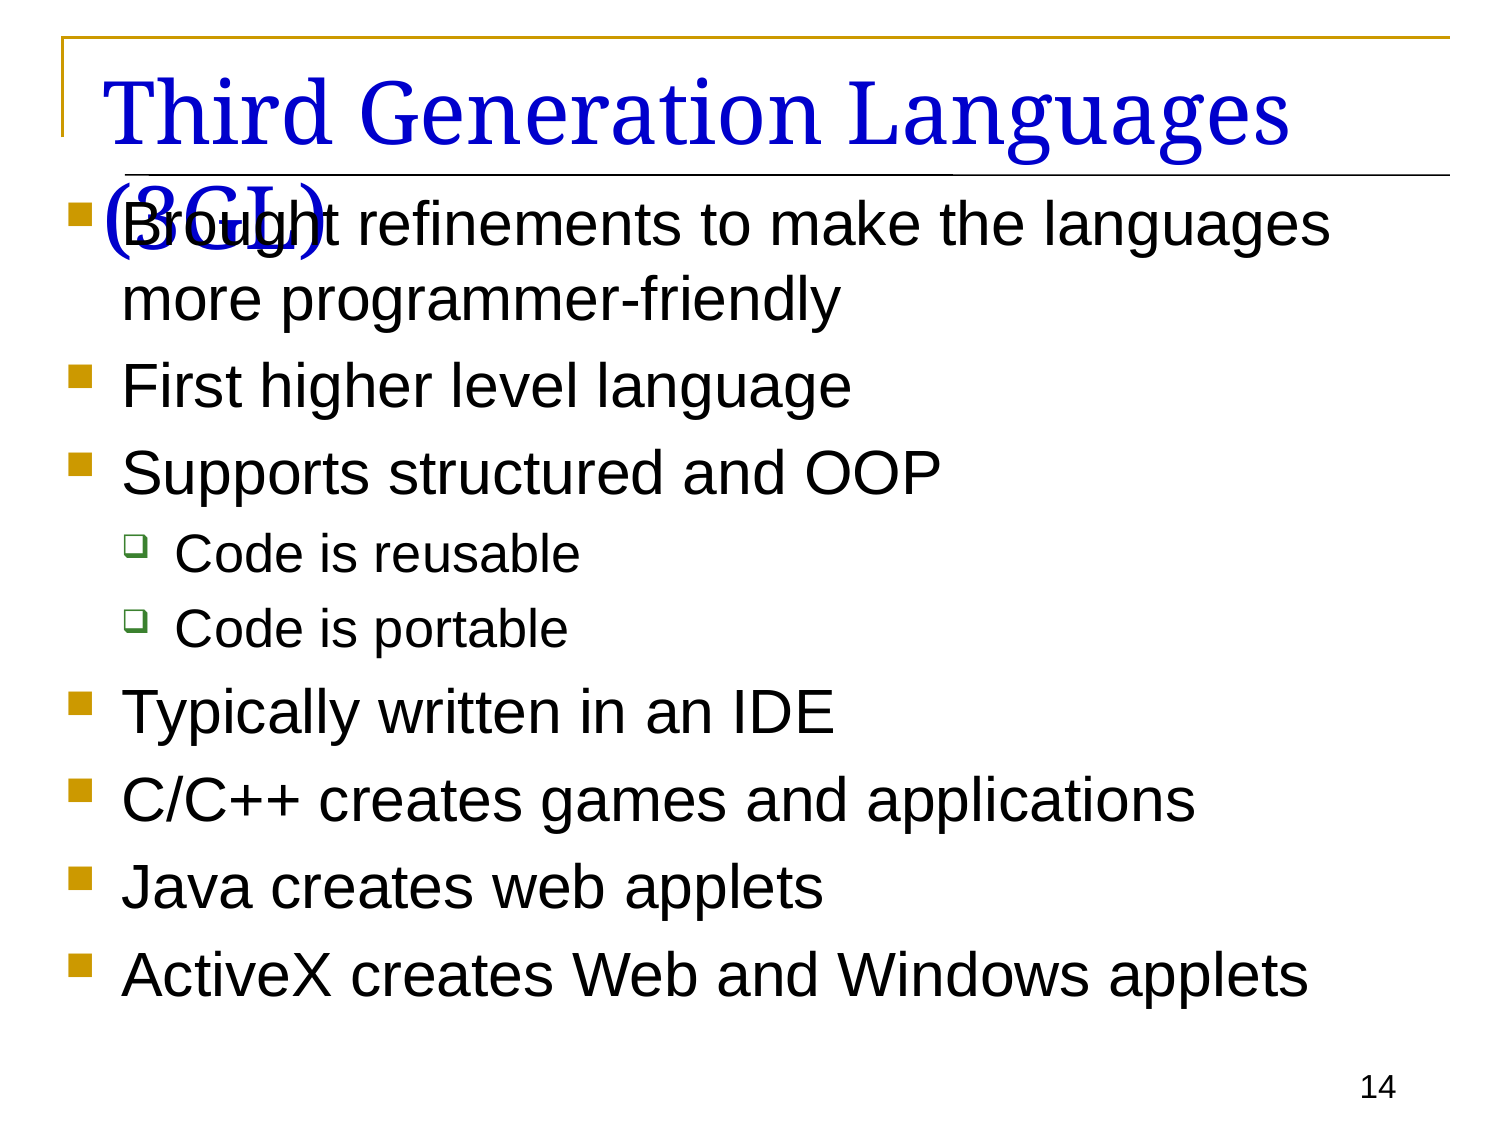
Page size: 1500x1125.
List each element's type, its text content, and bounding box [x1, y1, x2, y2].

list Brought refinements to make the languages more programmer-friendly First higher level language Supports structured and OOP Code is reusable Code is portable Typically written in an IDE C/C++ creates games and applications Java creates web applets ActiveX creates Web and Windows applets [49, 174, 1451, 1076]
title Third Generation Languages (3GL) [87, 49, 1451, 163]
